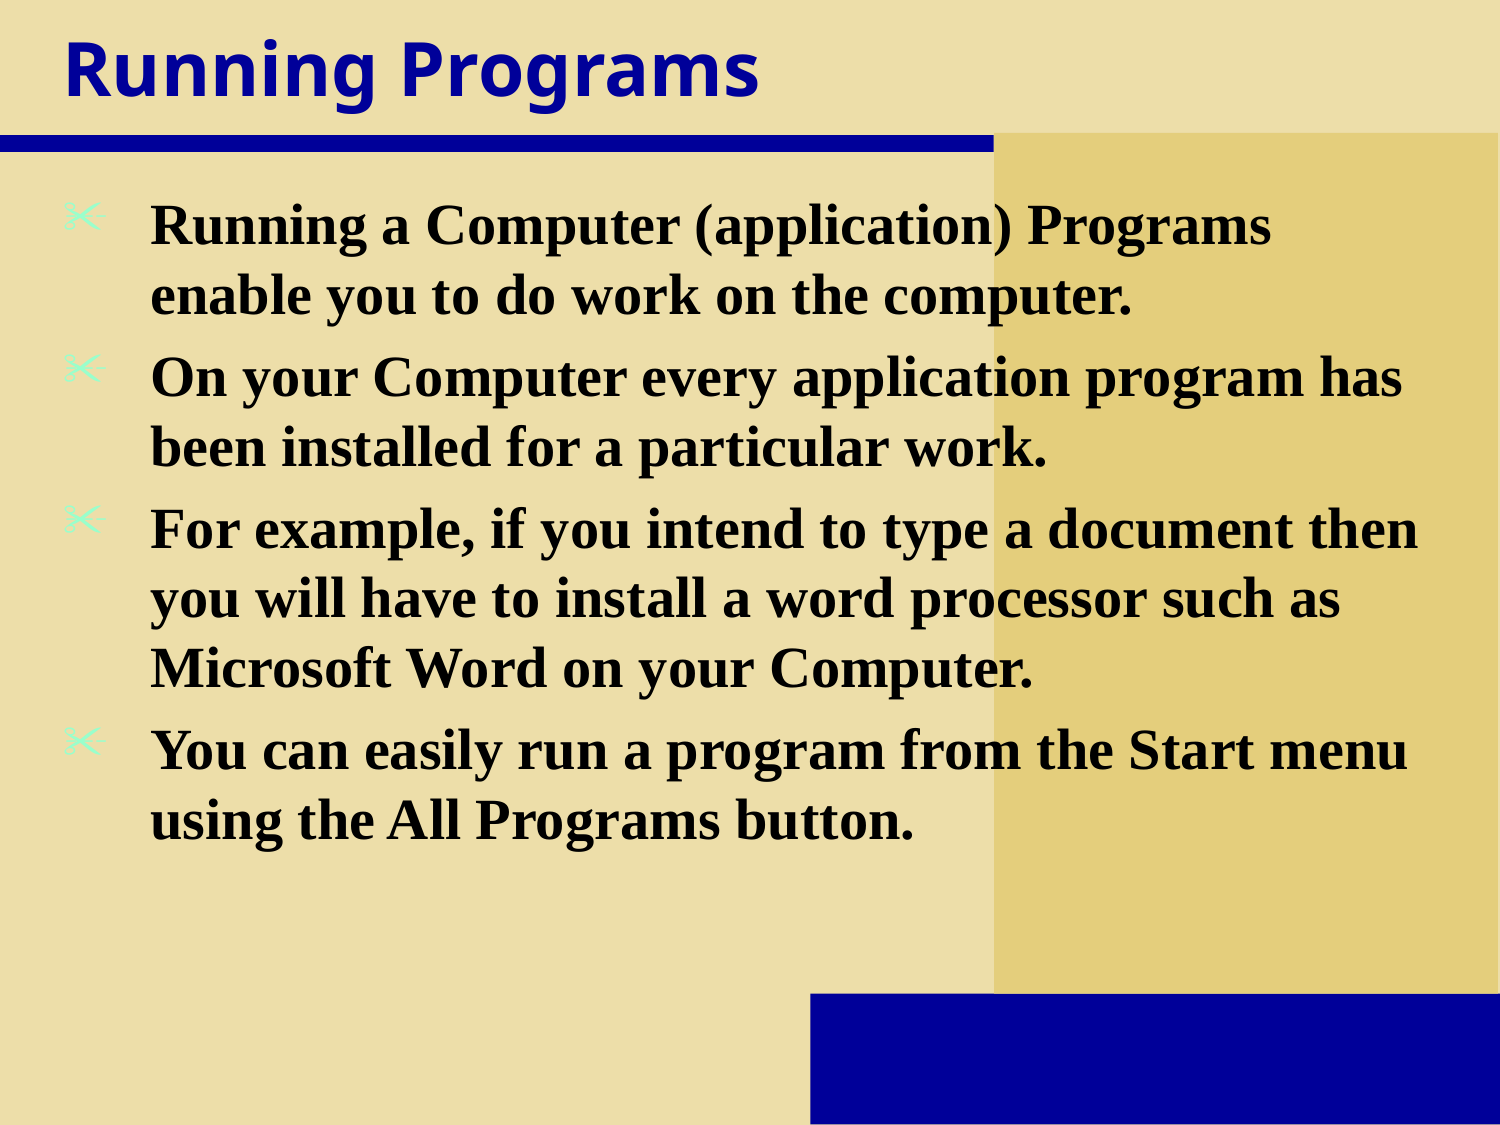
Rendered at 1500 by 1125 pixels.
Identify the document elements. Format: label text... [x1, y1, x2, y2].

title Running Programs [47, 0, 1456, 133]
list Running a Computer (application) Programs enable you to do work on the computer. On your Computer every application program has been installed for a particular work. For example, if you intend to type a document then you will have to install a word processor such as Microsoft Word on your Computer. You can easily run a program from the Start menu using the All Programs button. [47, 178, 1457, 960]
